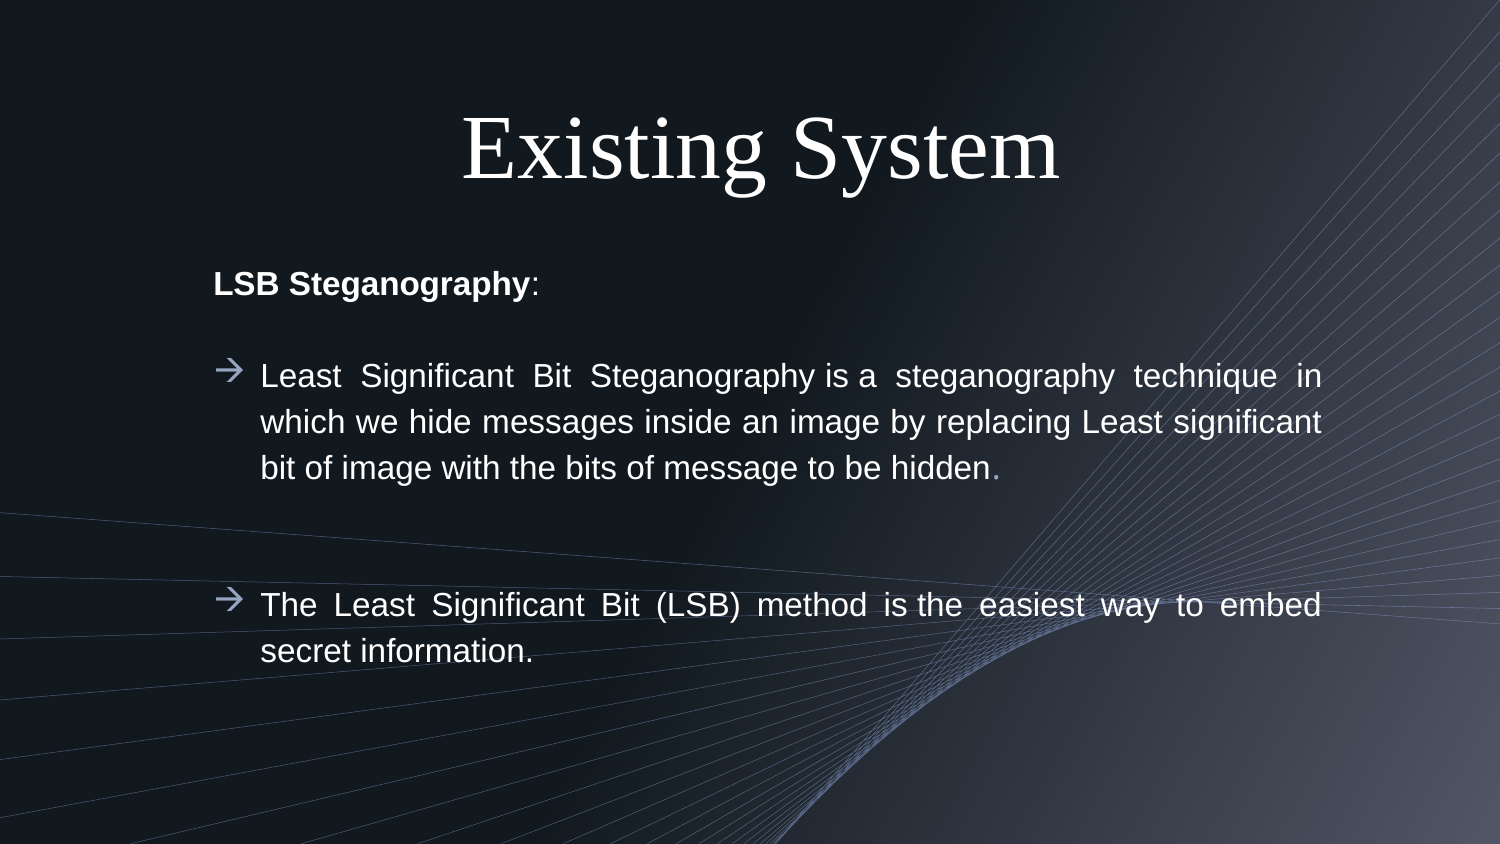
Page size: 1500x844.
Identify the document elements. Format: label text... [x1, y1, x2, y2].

subtitle LSB Steganography: Least Significant Bit Steganography is a steganography technique in which we hide messages inside an image by replacing Least significant bit of image with the bits of message to be hidden. The Least Significant Bit (LSB) method is the easiest way to embed secret information. [213, 256, 1324, 718]
title Existing System [206, 43, 1317, 199]
